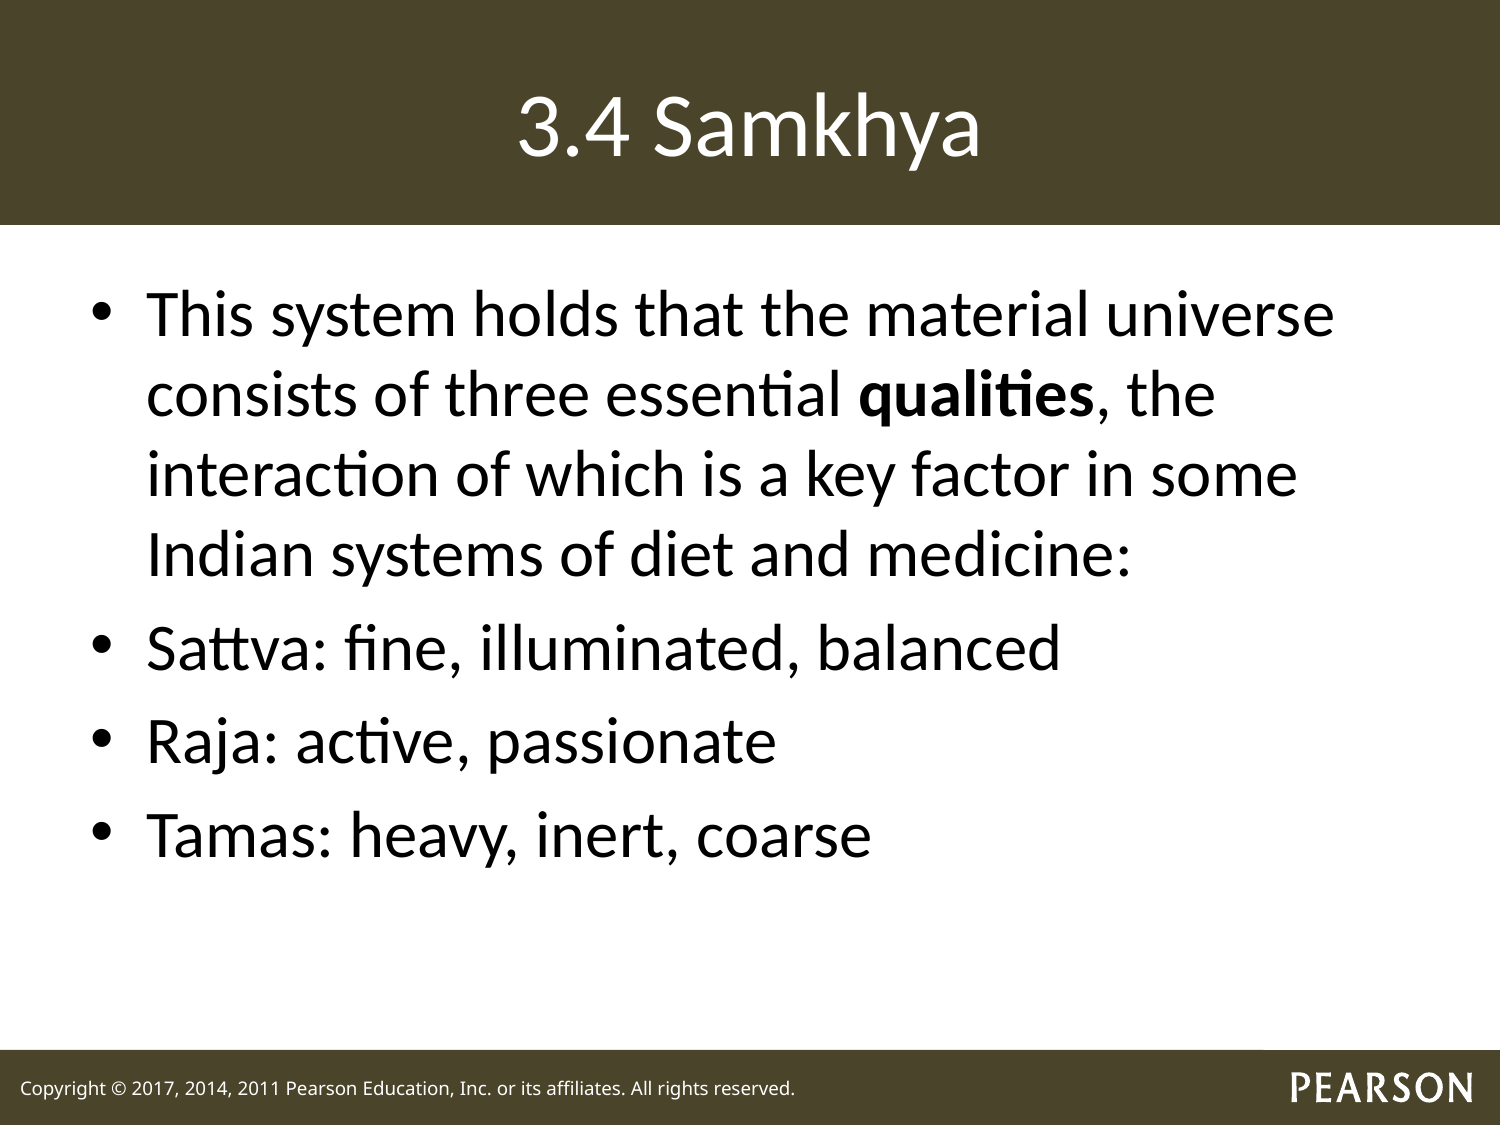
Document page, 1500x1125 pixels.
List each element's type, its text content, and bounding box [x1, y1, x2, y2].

title 3.4 Samkhya [75, 26, 1425, 214]
list This system holds that the material universe consists of three essential qualities, the interaction of which is a key factor in some Indian systems of diet and medicine: Sattva: fine, illuminated, balanced Raja: active, passionate Tamas: heavy, inert, coarse [75, 262, 1425, 1005]
